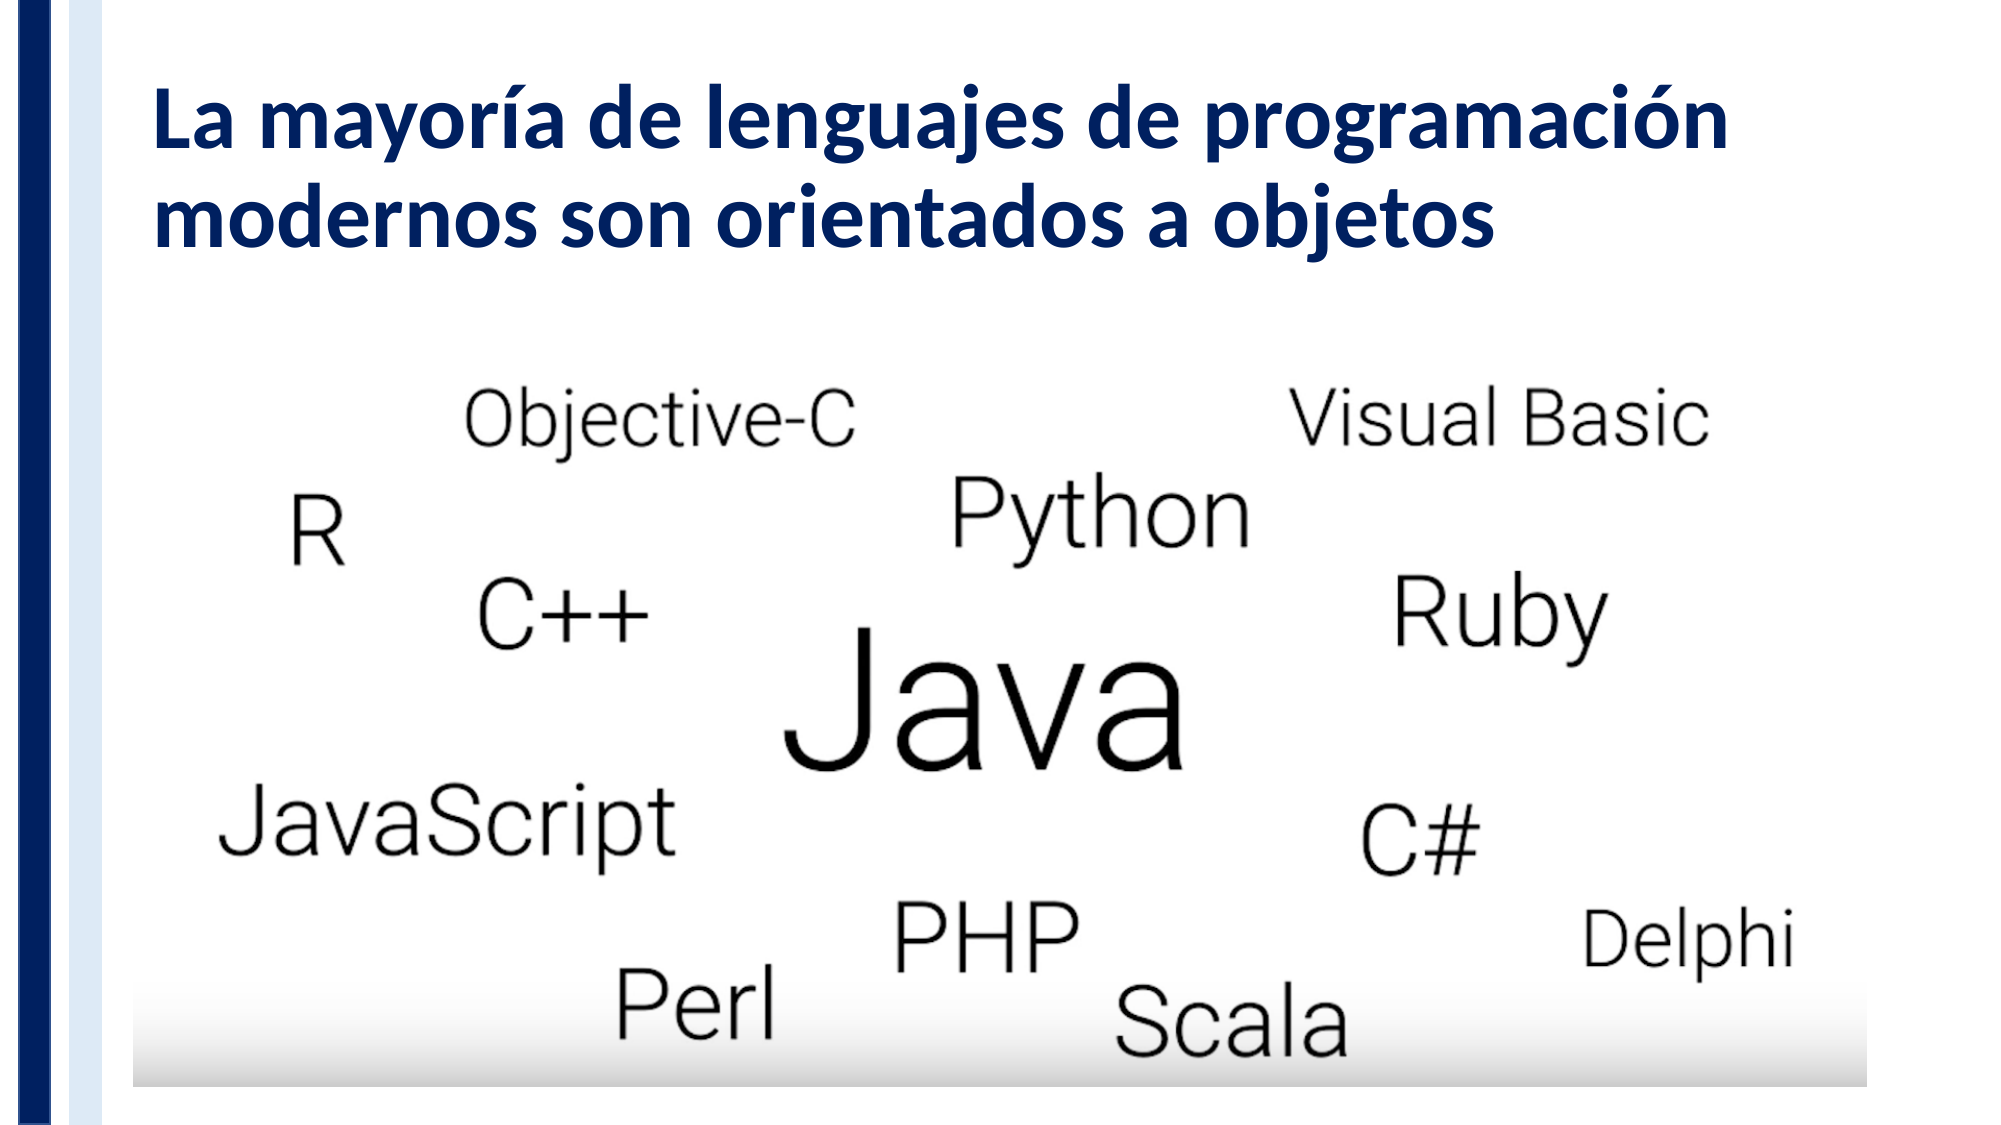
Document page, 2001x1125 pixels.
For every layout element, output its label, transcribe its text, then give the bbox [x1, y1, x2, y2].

title La mayoría de lenguajes de programación modernos son orientados a objetos [137, 59, 1863, 278]
picture [133, 299, 1867, 1088]
